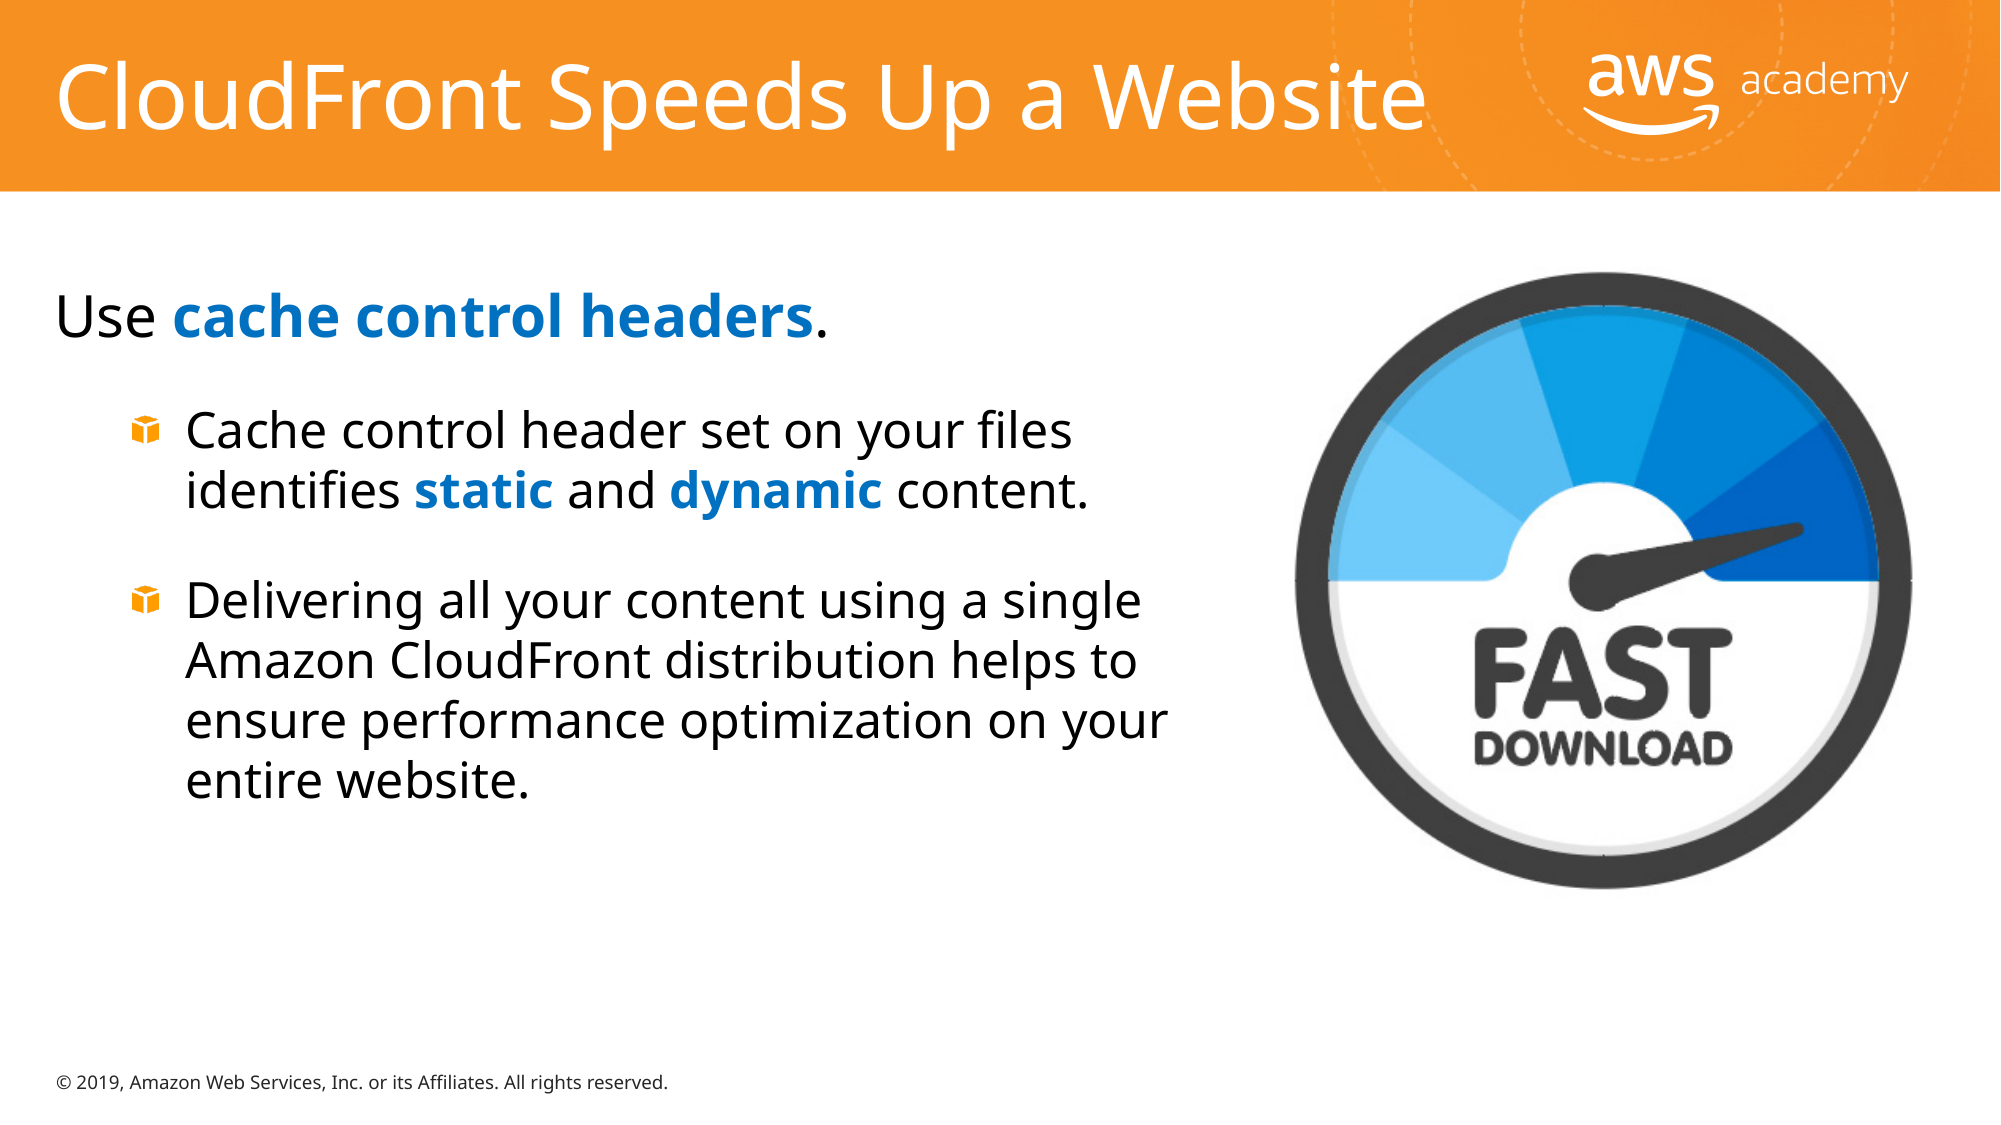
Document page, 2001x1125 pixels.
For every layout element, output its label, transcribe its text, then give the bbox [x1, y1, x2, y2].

list Use cache control headers. Cache control header set on your files identifies static and dynamic content. Delivering all your content using a single Amazon CloudFront distribution helps to ensure performance optimization on your entire website. [39, 236, 1230, 1043]
picture [0, 0, 2000, 1125]
title CloudFront Speeds Up a Website [39, 0, 1450, 205]
